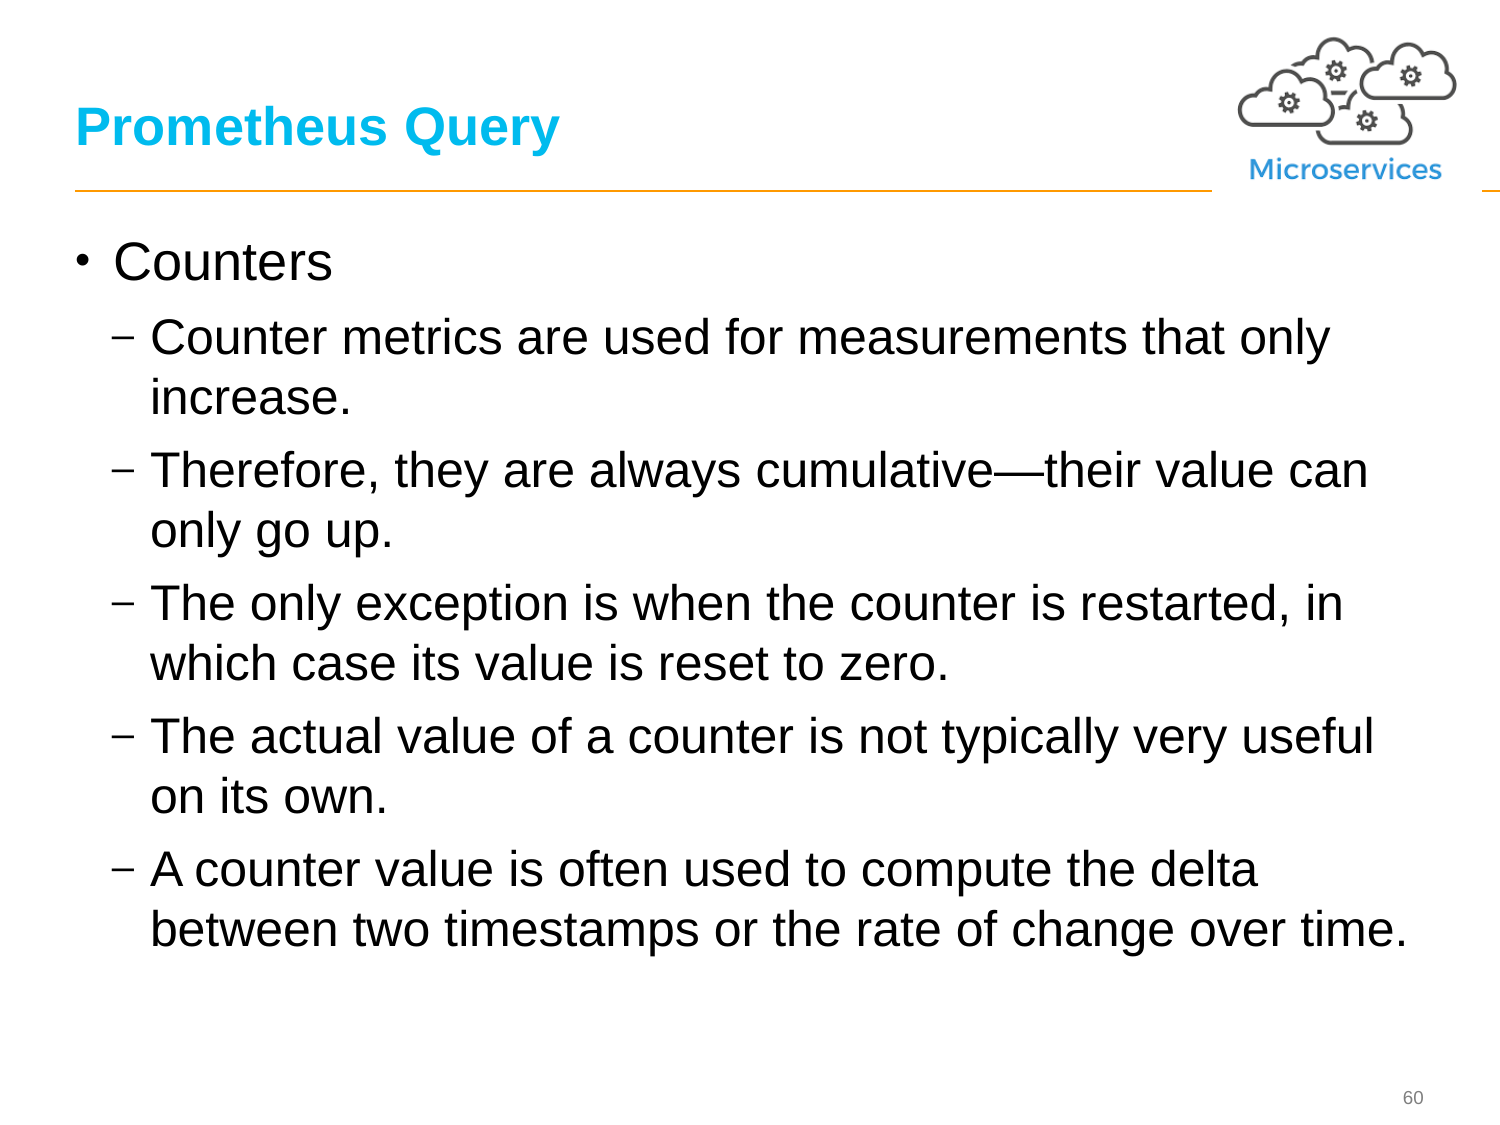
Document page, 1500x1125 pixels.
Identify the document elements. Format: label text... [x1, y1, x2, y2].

picture [1212, 1, 1482, 203]
list Counters Counter metrics are used for measurements that only increase. Therefore, they are always cumulative—their value can only go up. The only exception is when the counter is restarted, in which case its value is reset to zero. The actual value of a counter is not typically very useful on its own. A counter value is often used to compute the delta between two timestamps or the rate of change over time. [75, 226, 1425, 1018]
title Prometheus Query [75, 27, 1422, 157]
